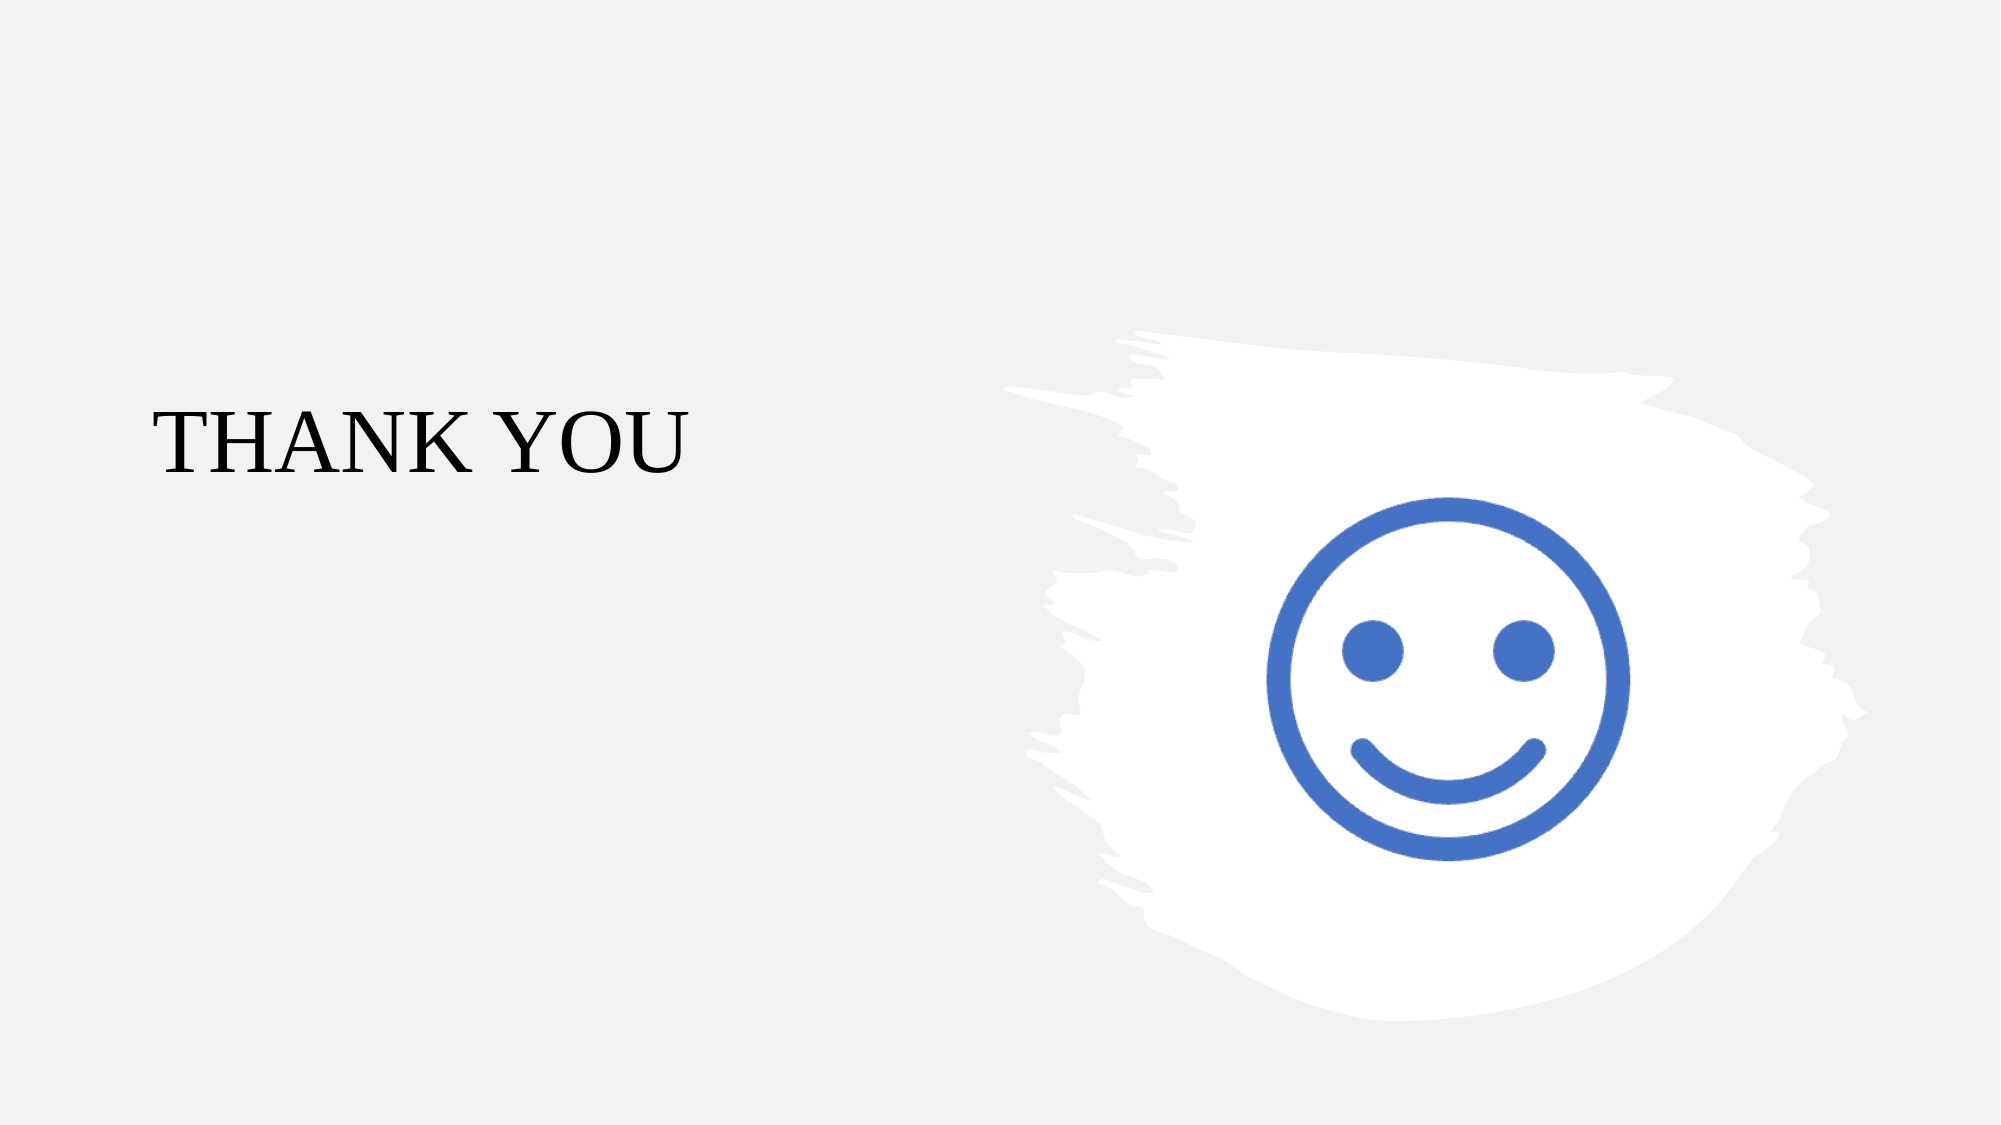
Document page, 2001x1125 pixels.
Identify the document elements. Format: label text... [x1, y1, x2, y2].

text_box [1003, 331, 1866, 1021]
text_box [0, 0, 2000, 1125]
list THANK YOU [137, 117, 1000, 1014]
picture [1222, 453, 1675, 906]
